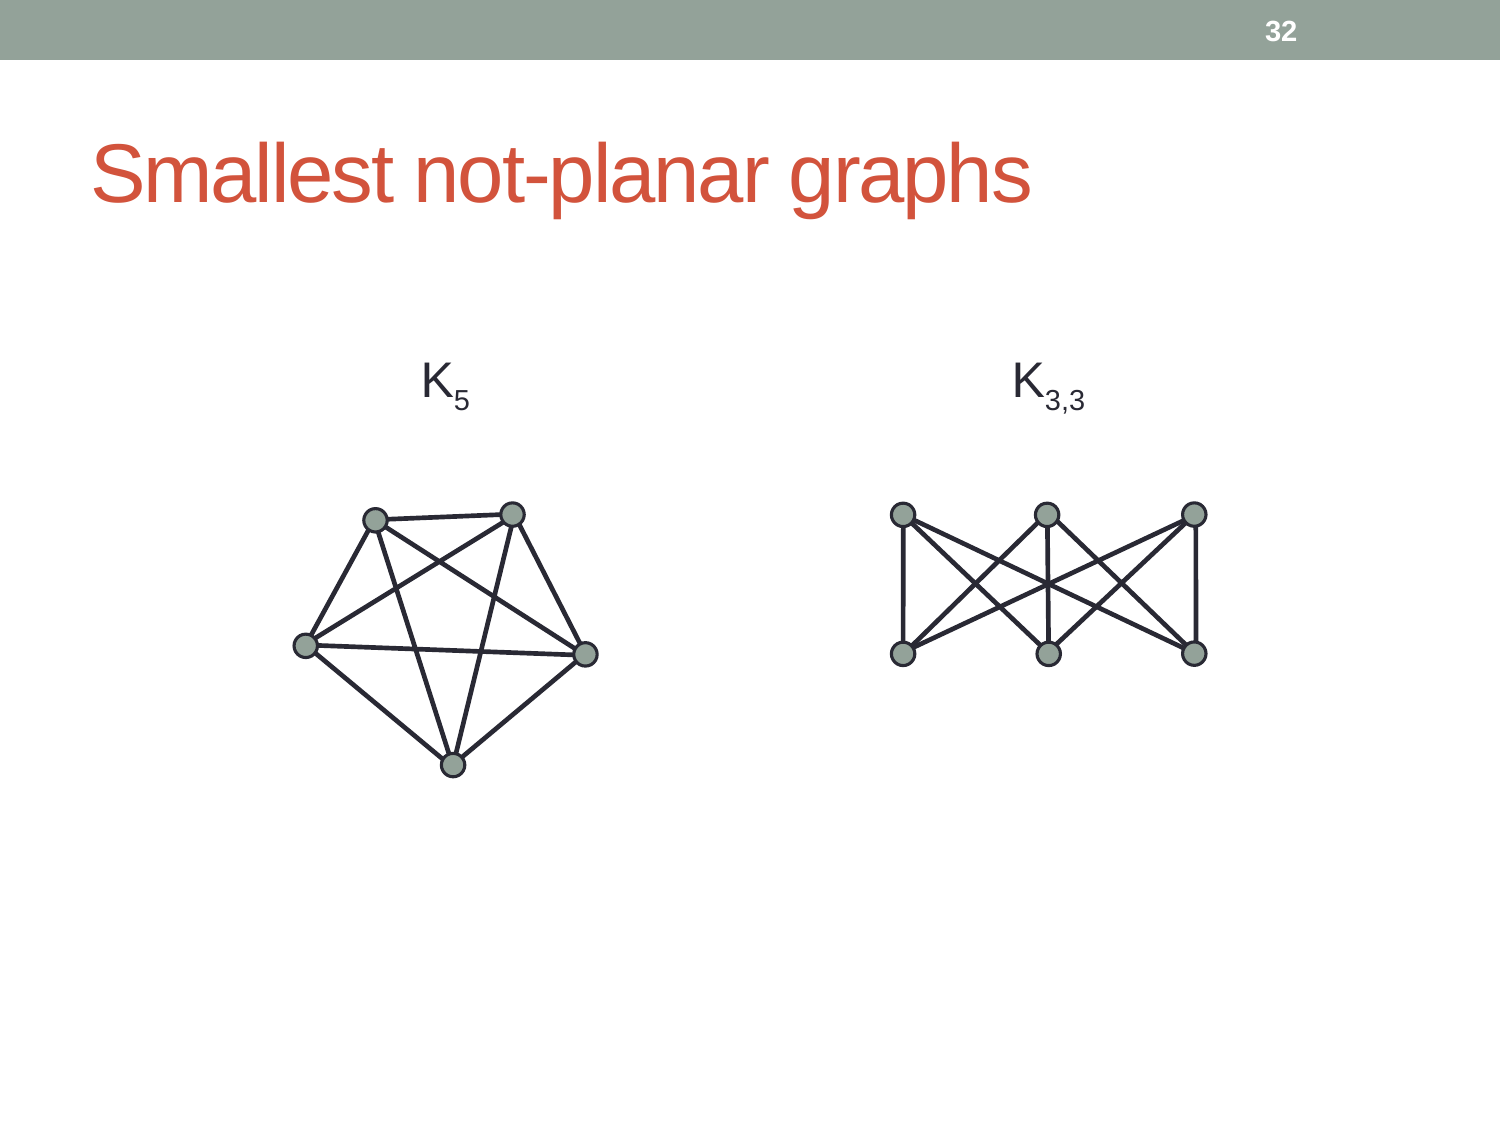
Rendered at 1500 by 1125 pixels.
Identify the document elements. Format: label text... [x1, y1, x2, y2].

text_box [891, 502, 1207, 666]
text_box K5 [405, 340, 485, 424]
title Smallest not-planar graphs [75, 87, 1425, 250]
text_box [293, 502, 598, 778]
text_box K3,3 [996, 340, 1101, 424]
slide_number 32 [1250, 3, 1425, 57]
